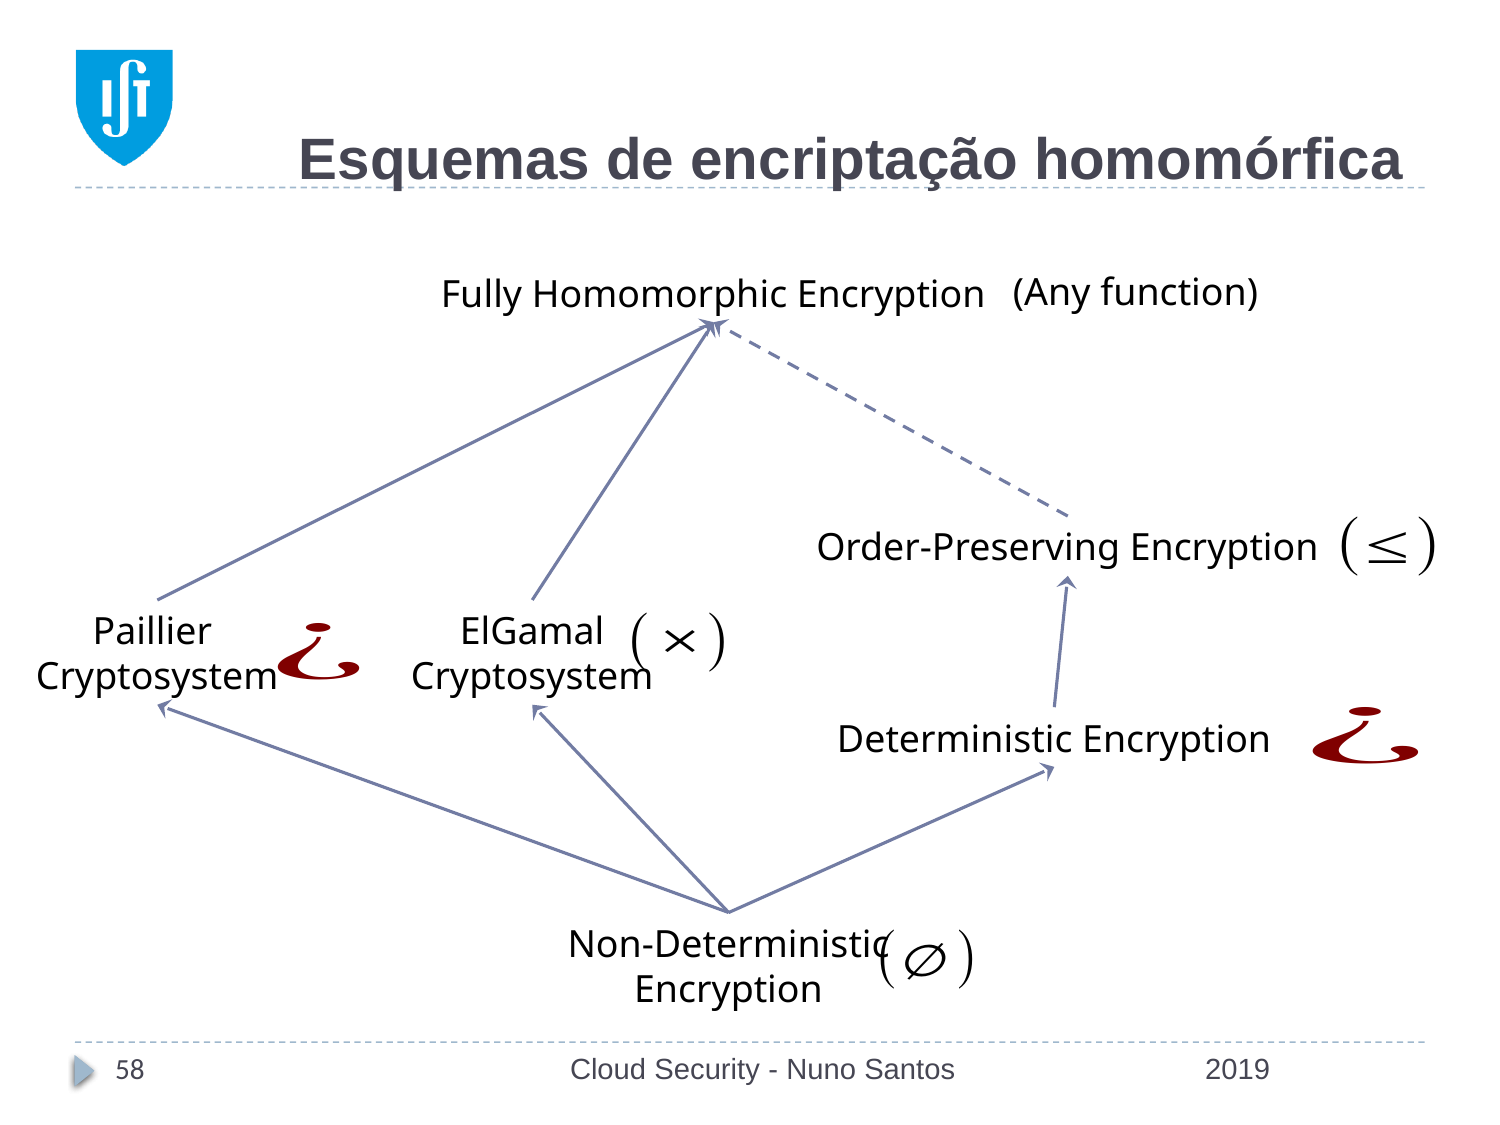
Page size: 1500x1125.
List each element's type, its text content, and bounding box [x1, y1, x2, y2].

footer Cloud Security - Nuno Santos [475, 1042, 1051, 1103]
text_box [1053, 576, 1068, 708]
text_box Deterministic Encryption [822, 707, 1287, 767]
text_box Paillier Cryptosystem [21, 599, 294, 705]
text_box ElGamal Cryptosystem [396, 613, 669, 705]
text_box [156, 322, 714, 601]
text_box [531, 705, 729, 913]
text_box Non-Deterministic Encryption [552, 926, 905, 1018]
text_box (Any function) [998, 260, 1274, 321]
text_box Fully Homomorphic Encryption [426, 262, 1002, 322]
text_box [728, 767, 1055, 913]
slide_number 58 [100, 1042, 426, 1103]
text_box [156, 705, 531, 913]
slide_number 2019 [1051, 1042, 1426, 1103]
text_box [713, 322, 1069, 517]
text_box Order-Preserving Encryption [801, 516, 1334, 576]
title Esquemas de encriptação homomórfica [68, 11, 1419, 199]
